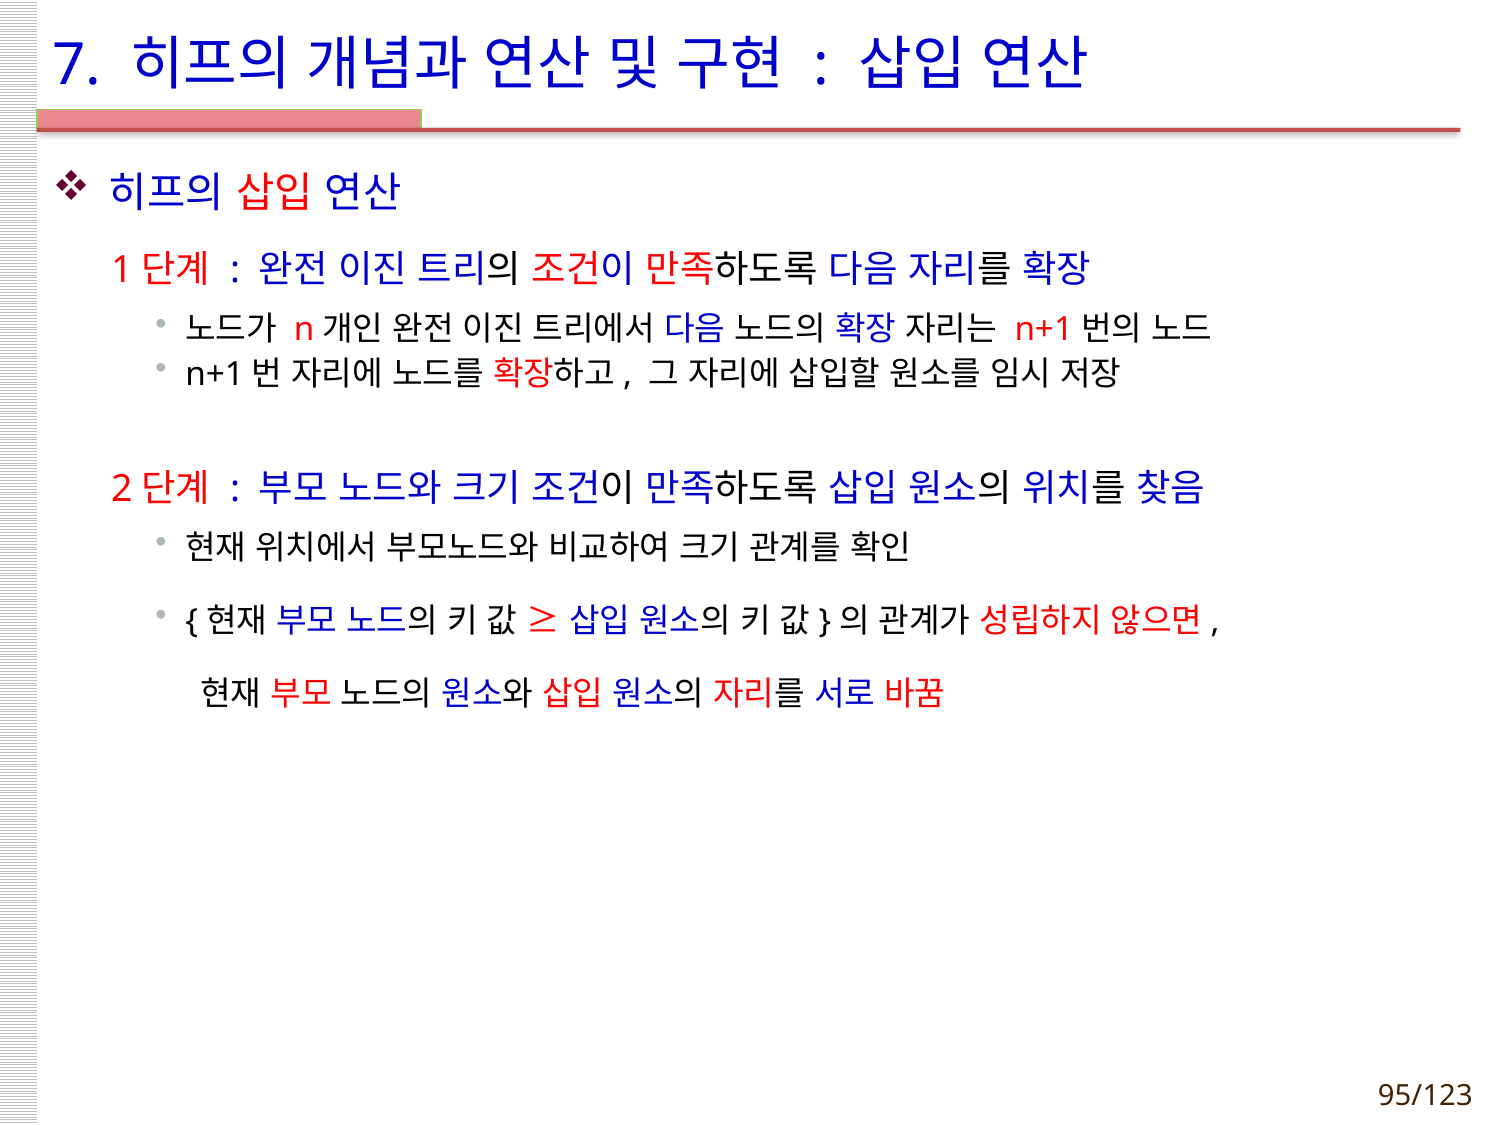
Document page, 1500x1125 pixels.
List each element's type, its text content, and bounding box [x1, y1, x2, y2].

list 히프의 삽입 연산 1단계 : 완전 이진 트리의 조건이 만족하도록 다음 자리를 확장 노드가 n개인 완전 이진 트리에서 다음 노드의 확장 자리는 n+1번의 노드 n+1번 자리에 노드를 확장하고, 그 자리에 삽입할 원소를 임시 저장 2단계 : 부모 노드와 크기 조건이 만족하도록 삽입 원소의 위치를 찾음 현재 위치에서 부모노드와 비교하여 크기 관계를 확인 {현재 부모 노드의 키 값 ≥ 삽입 원소의 키 값}의 관계가 성립하지 않으면, 현재 부모 노드의 원소와 삽입 원소의 자리를 서로 바꿈 [37, 152, 1463, 1091]
title 7. 히프의 개념과 연산 및 구현 : 삽입 연산 [37, 13, 1278, 109]
